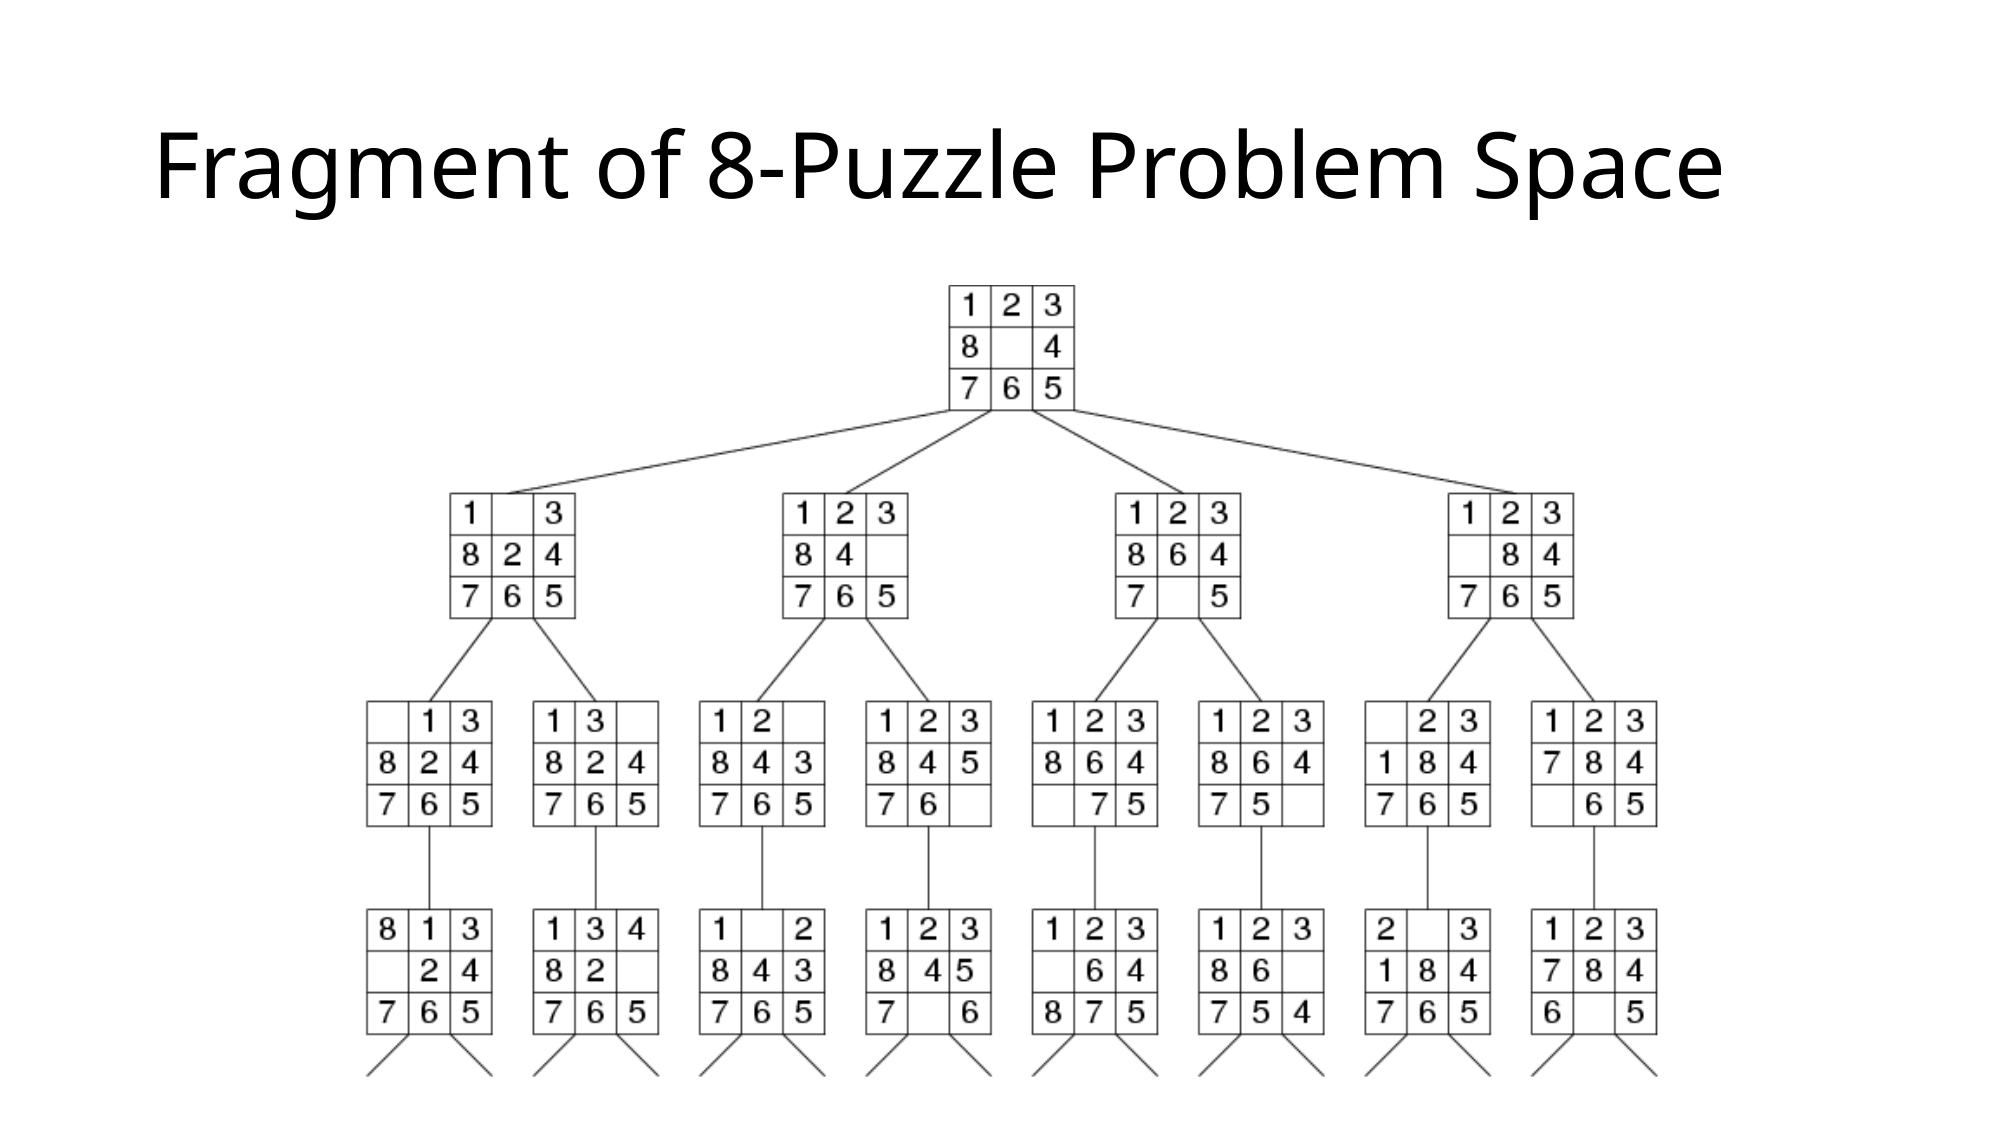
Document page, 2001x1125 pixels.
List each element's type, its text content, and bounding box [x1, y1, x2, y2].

title Fragment of 8-Puzzle Problem Space [137, 59, 1863, 278]
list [318, 285, 1682, 1103]
